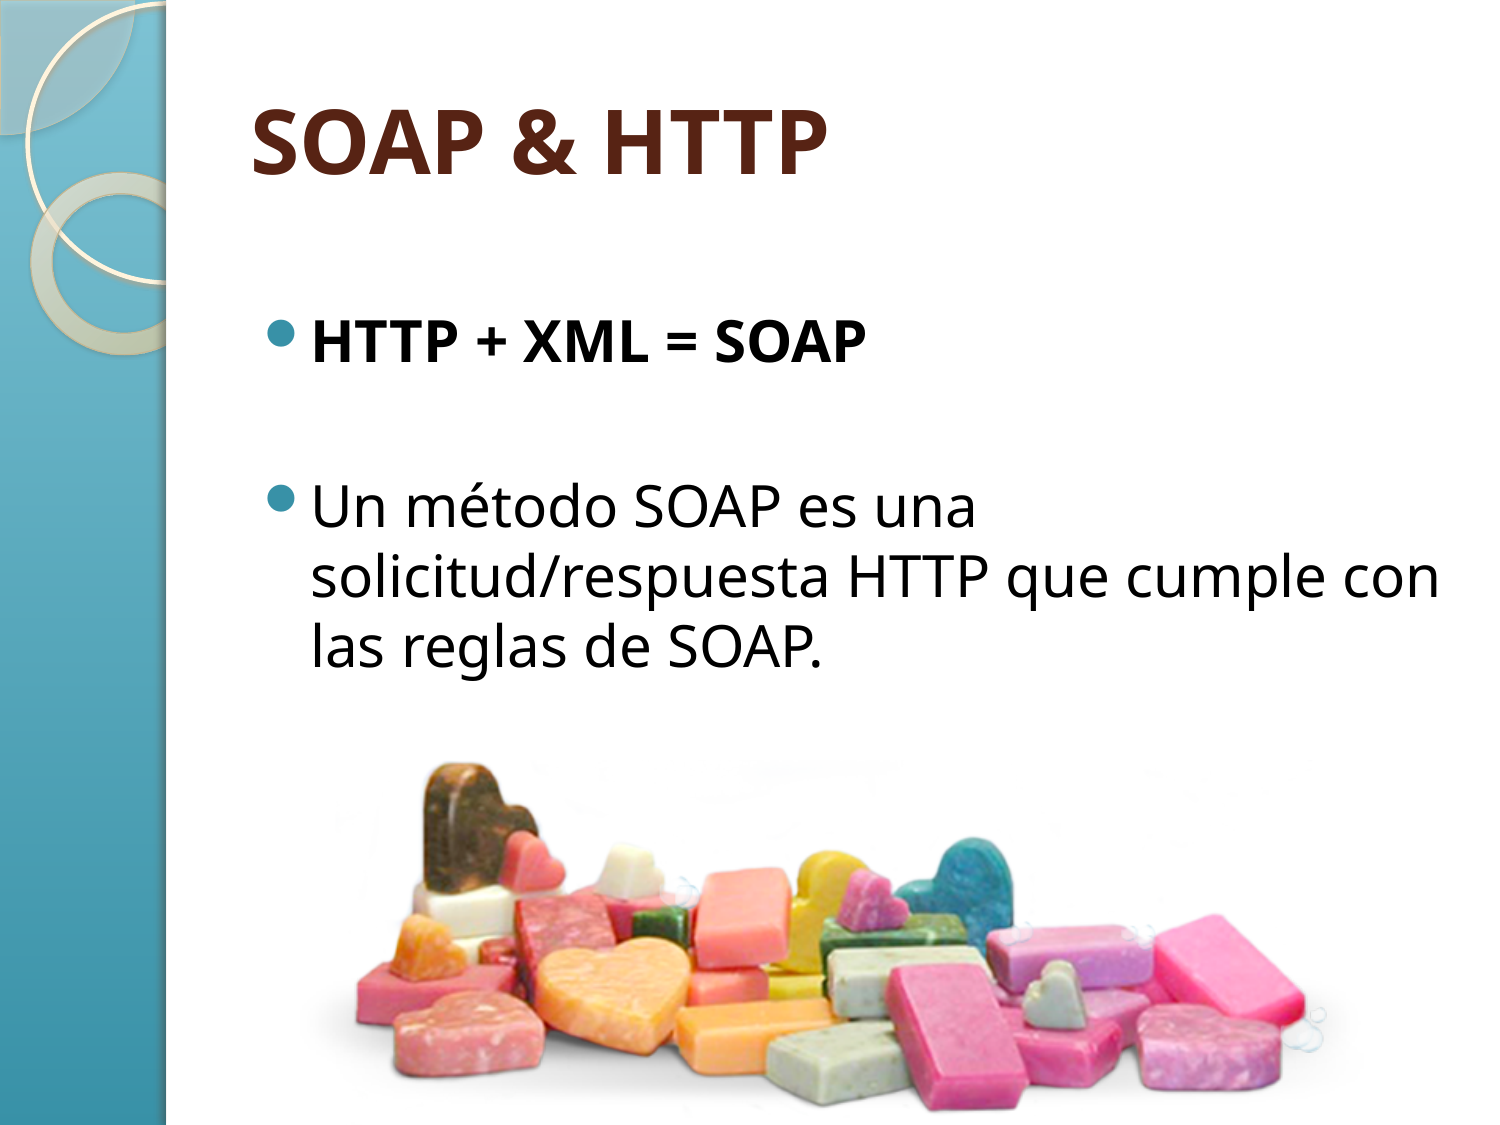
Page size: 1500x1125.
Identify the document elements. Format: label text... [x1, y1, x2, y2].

title SOAP & HTTP [235, 45, 1466, 233]
picture [300, 760, 1364, 1125]
list HTTP + XML = SOAP Un método SOAP es una solicitud/respuesta HTTP que cumple con las reglas de SOAP. [235, 297, 1466, 1085]
